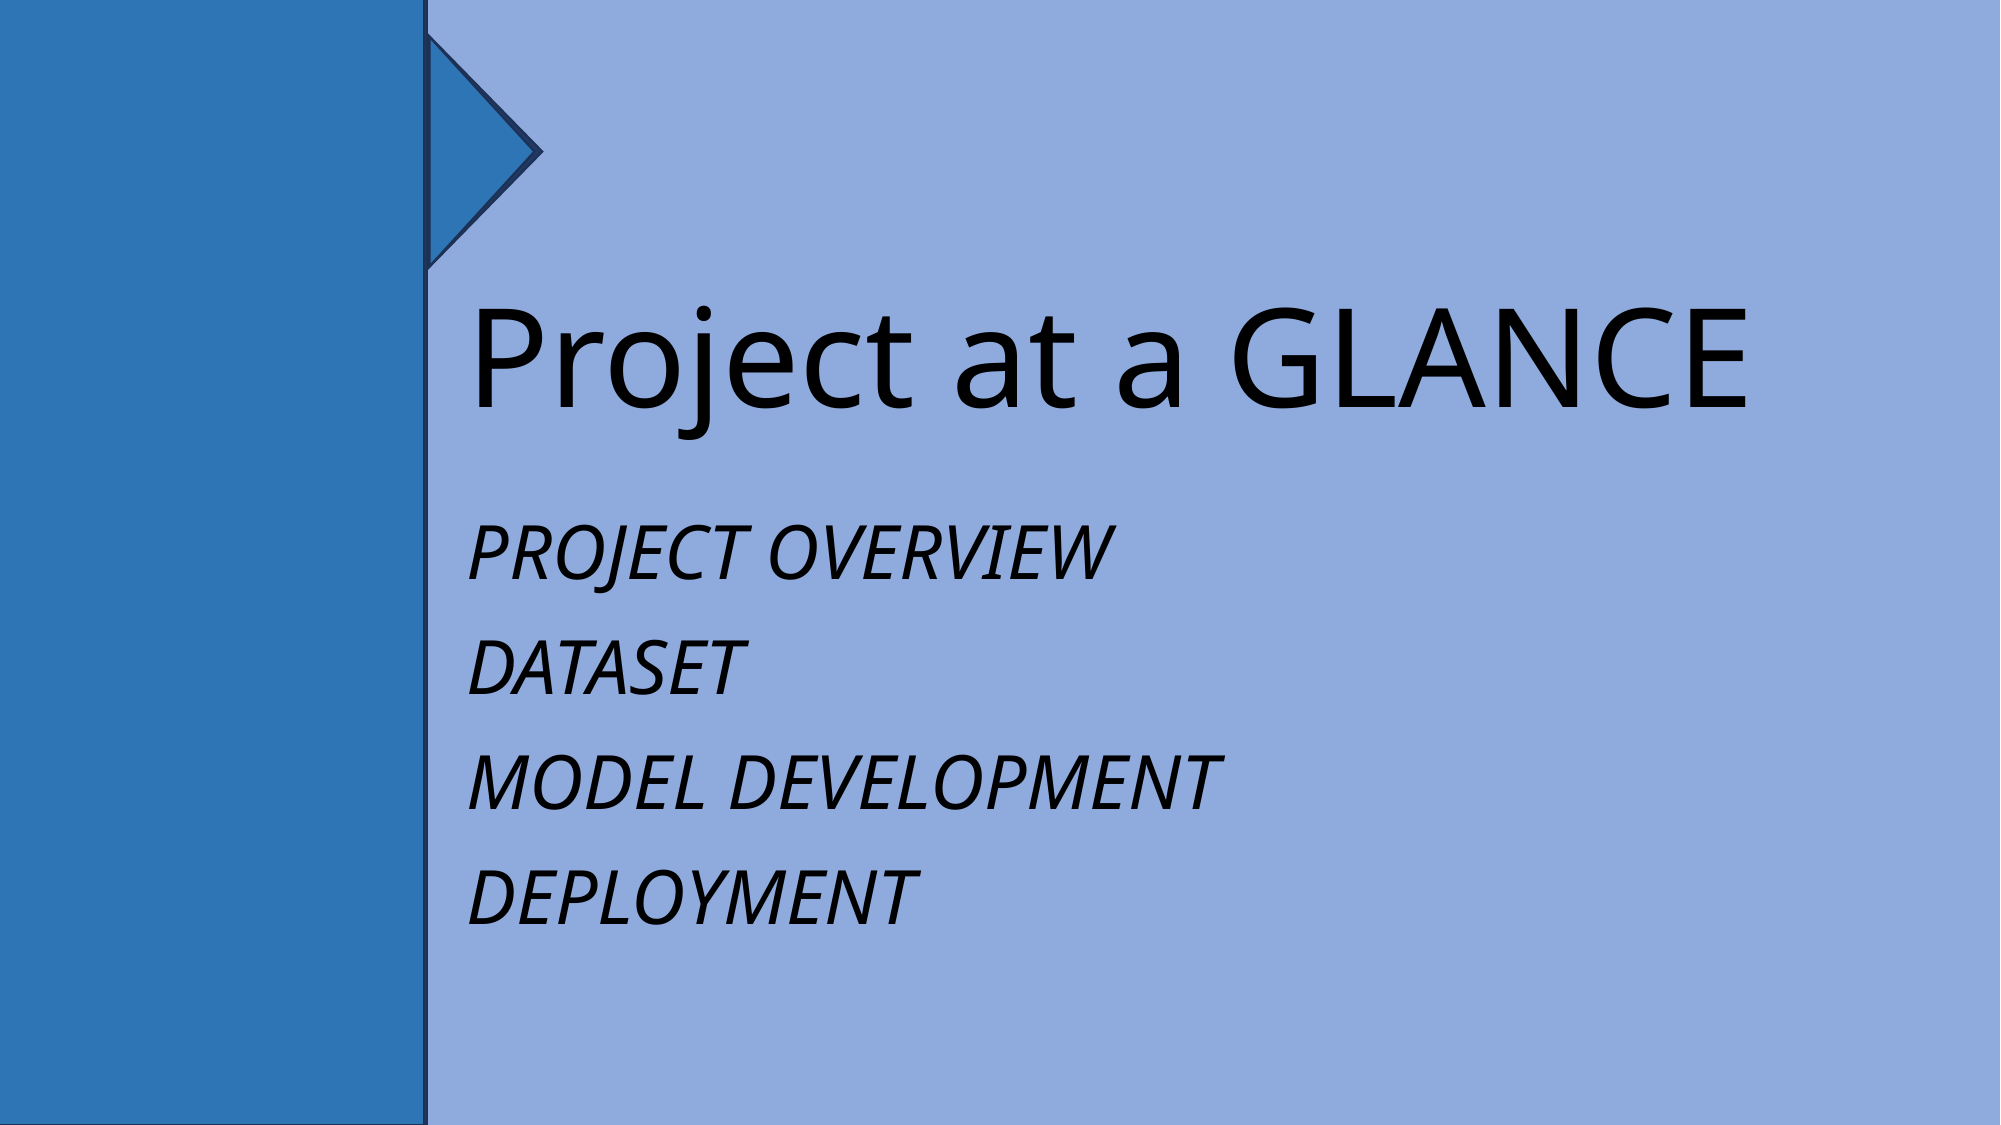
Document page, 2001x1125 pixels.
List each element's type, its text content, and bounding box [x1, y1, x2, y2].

text_box [431, 36, 544, 264]
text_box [0, 0, 428, 1125]
text_box [428, 34, 536, 270]
text_box Project at a GLANCE [451, 262, 2000, 443]
text_box PROJECT OVERVIEW DATASET MODEL DEVELOPMENT DEPLOYMENT [451, 497, 1888, 1125]
